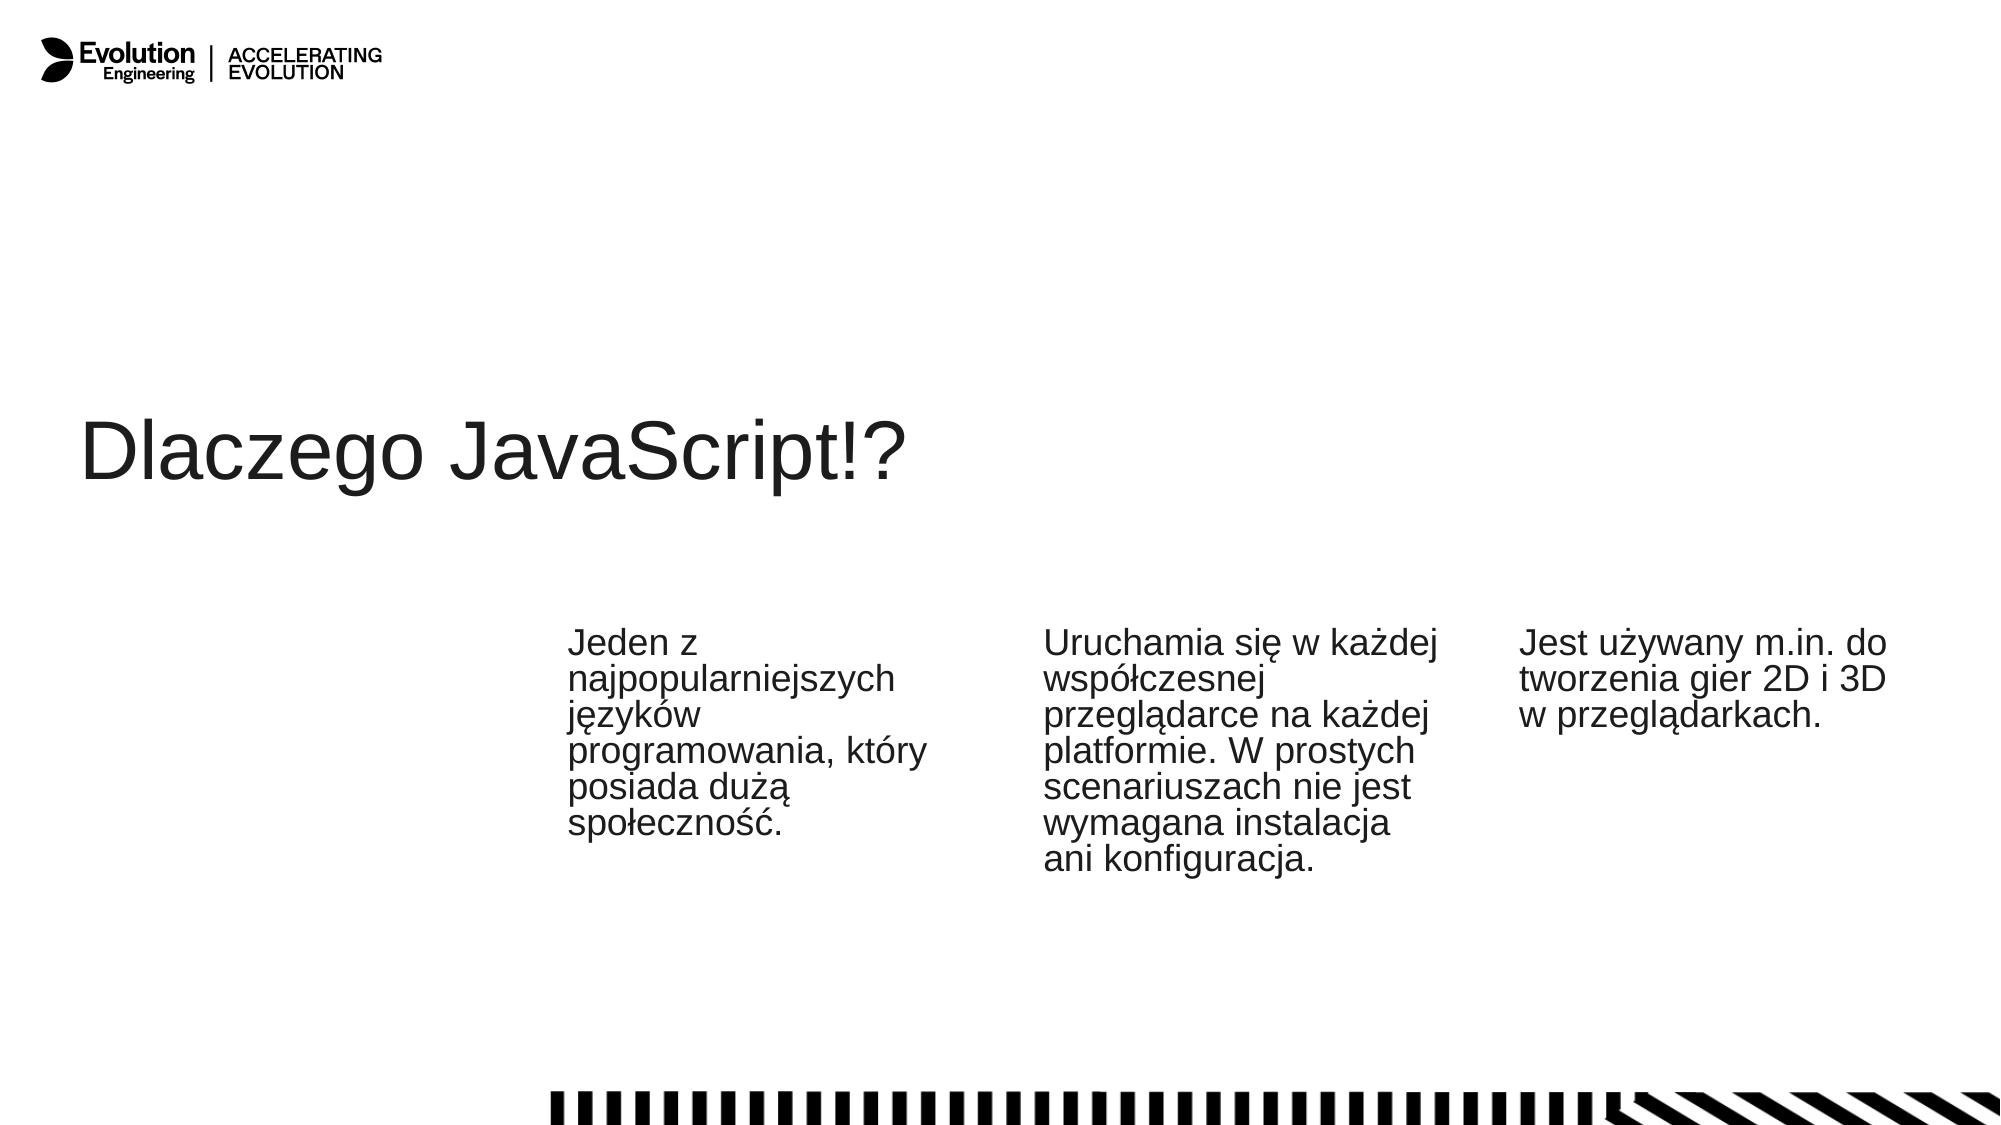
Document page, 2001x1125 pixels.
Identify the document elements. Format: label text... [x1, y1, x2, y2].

list Jeden z najpopularniejszych języków programowania, który posiada dużą społeczność. [552, 619, 982, 876]
picture [26, 29, 396, 92]
picture [0, 1090, 2000, 1125]
list Uruchamia się w każdej współczesnej przeglądarce na każdej platformie. W prostych scenariuszach nie jest wymagana instalacja ani konfiguracja. [1028, 619, 1458, 876]
list Dlaczego JavaScript!? [64, 400, 963, 588]
list Jest używany m.in. do tworzenia gier 2D i 3D w przeglądarkach. [1504, 619, 1934, 876]
